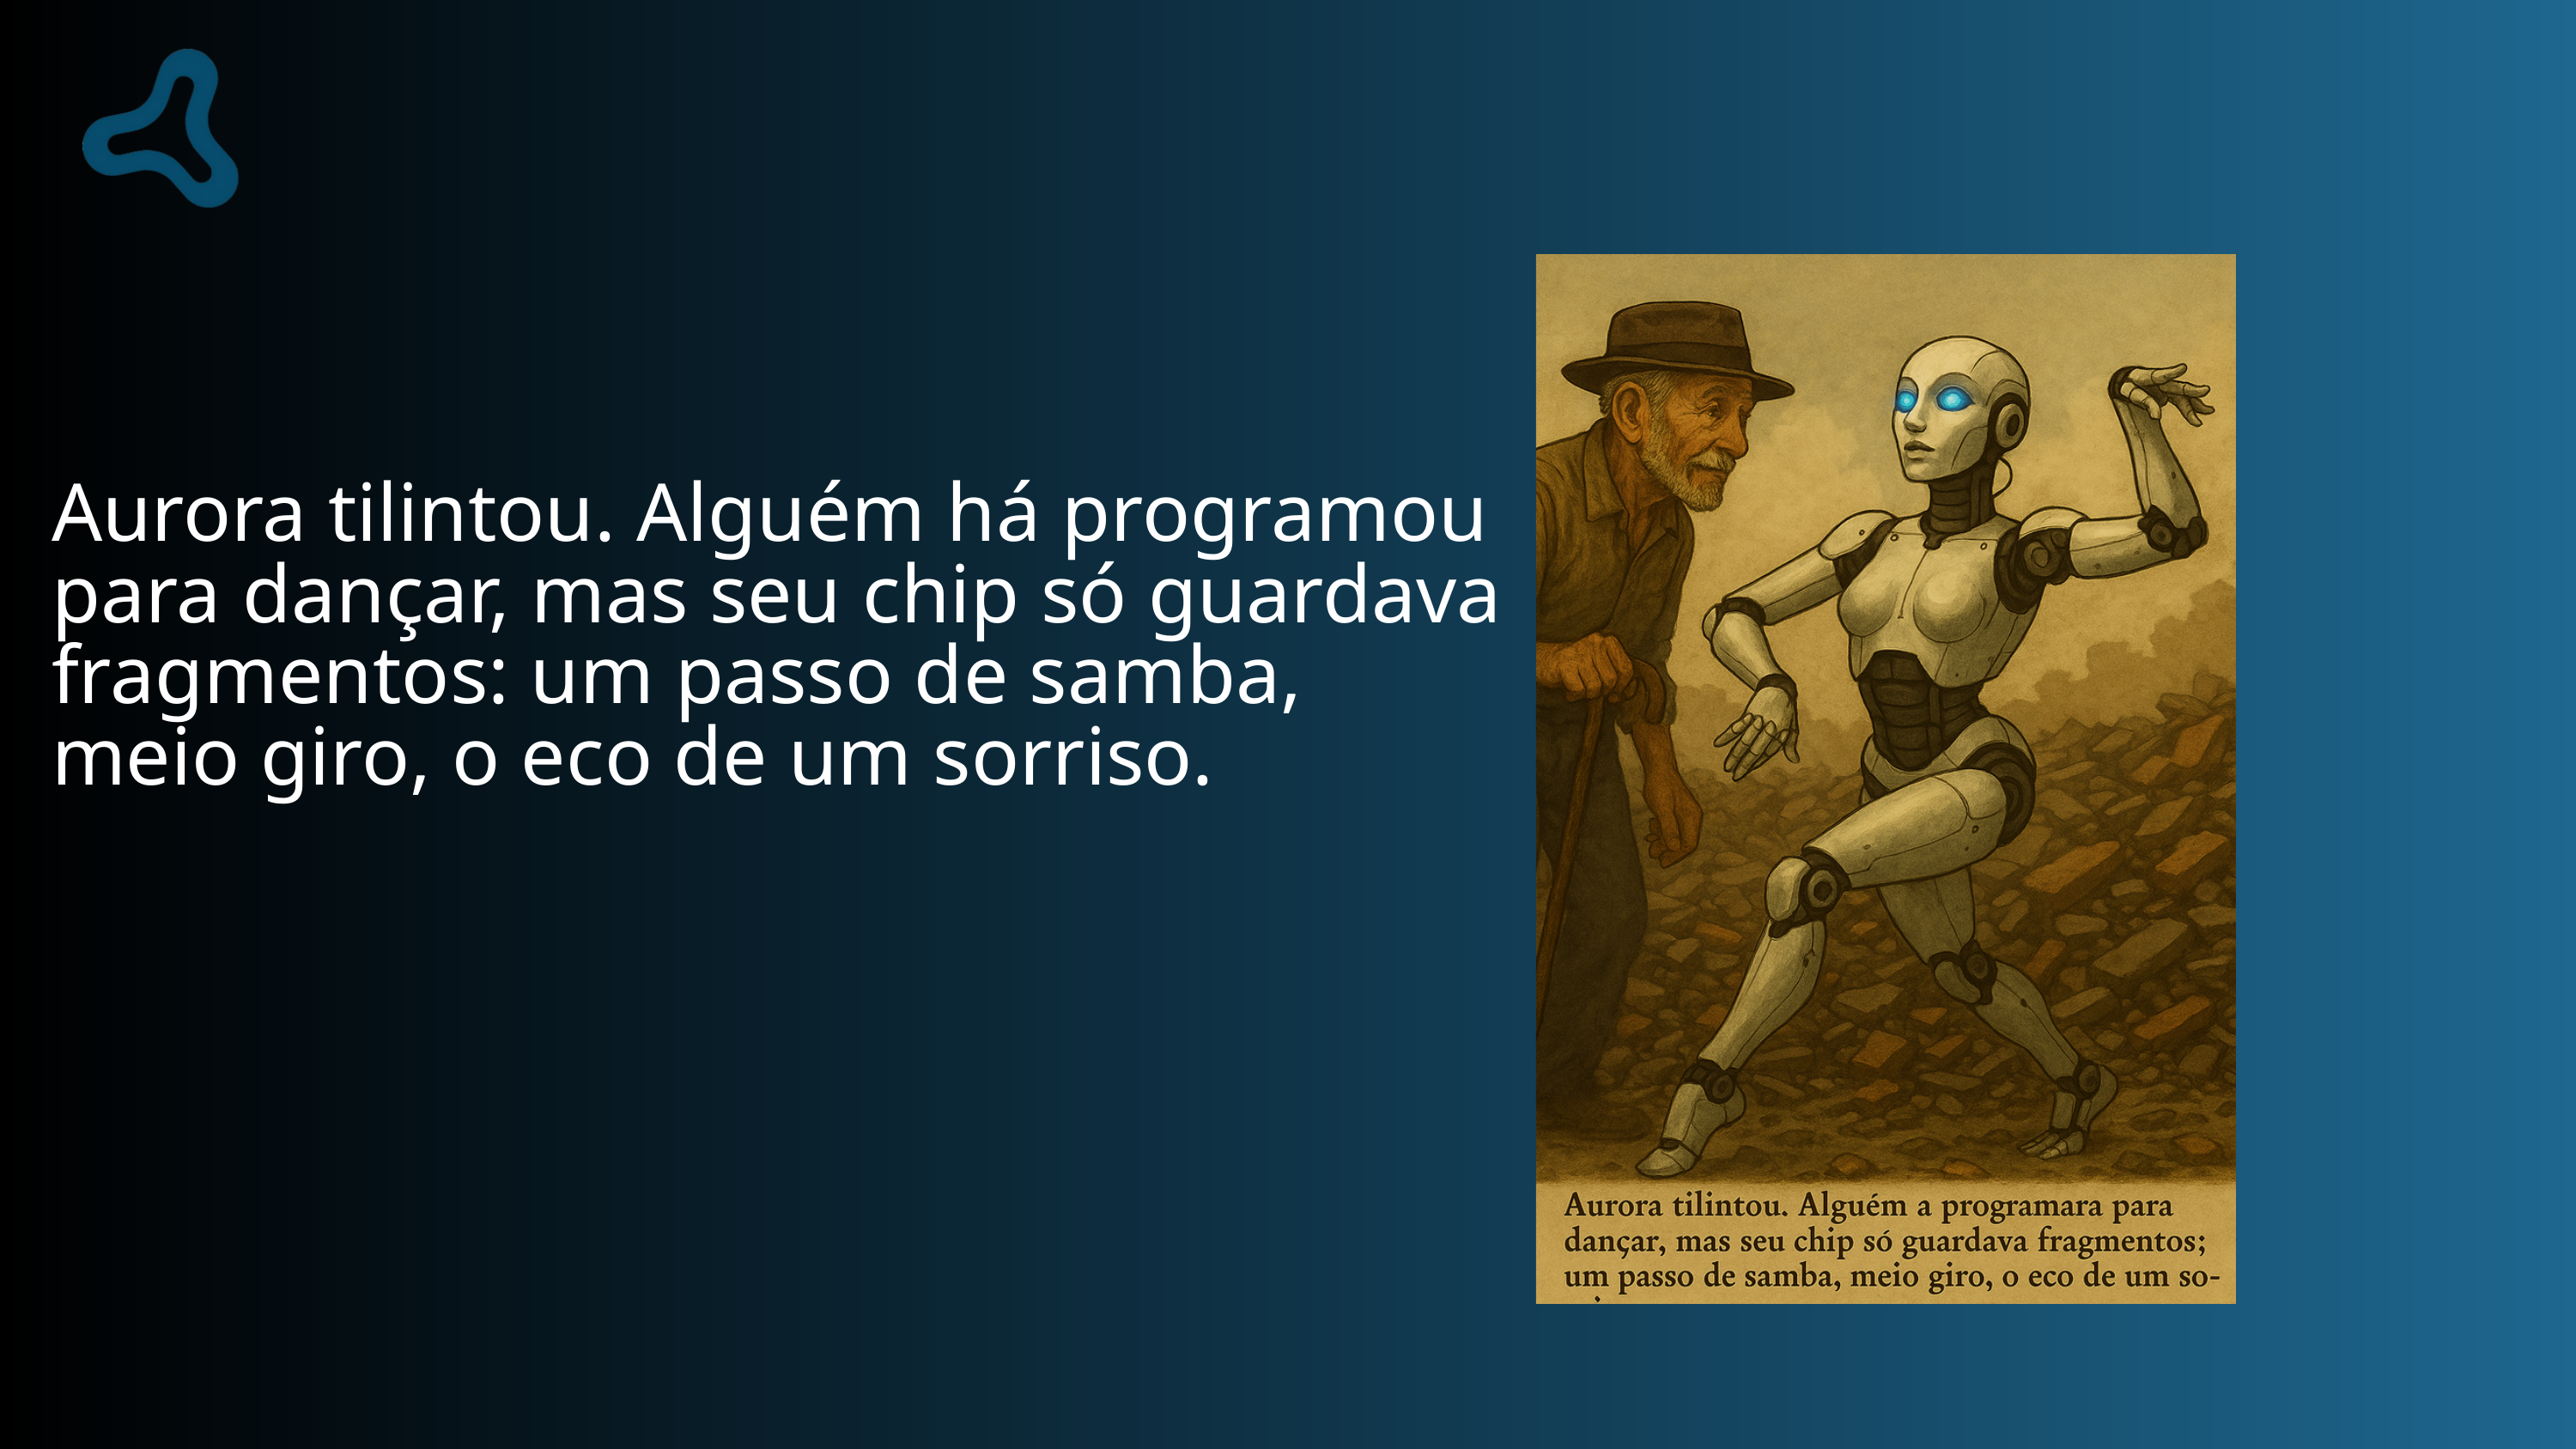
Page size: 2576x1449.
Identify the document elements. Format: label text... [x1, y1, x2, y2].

text_box Aurora tilintou. Alguém há programou para dançar, mas seu chip só guardava fragmentos: um passo de samba, meio giro, o eco de um sorriso. [51, 476, 1505, 802]
text_box [82, 47, 246, 210]
text_box [1535, 254, 2236, 1304]
